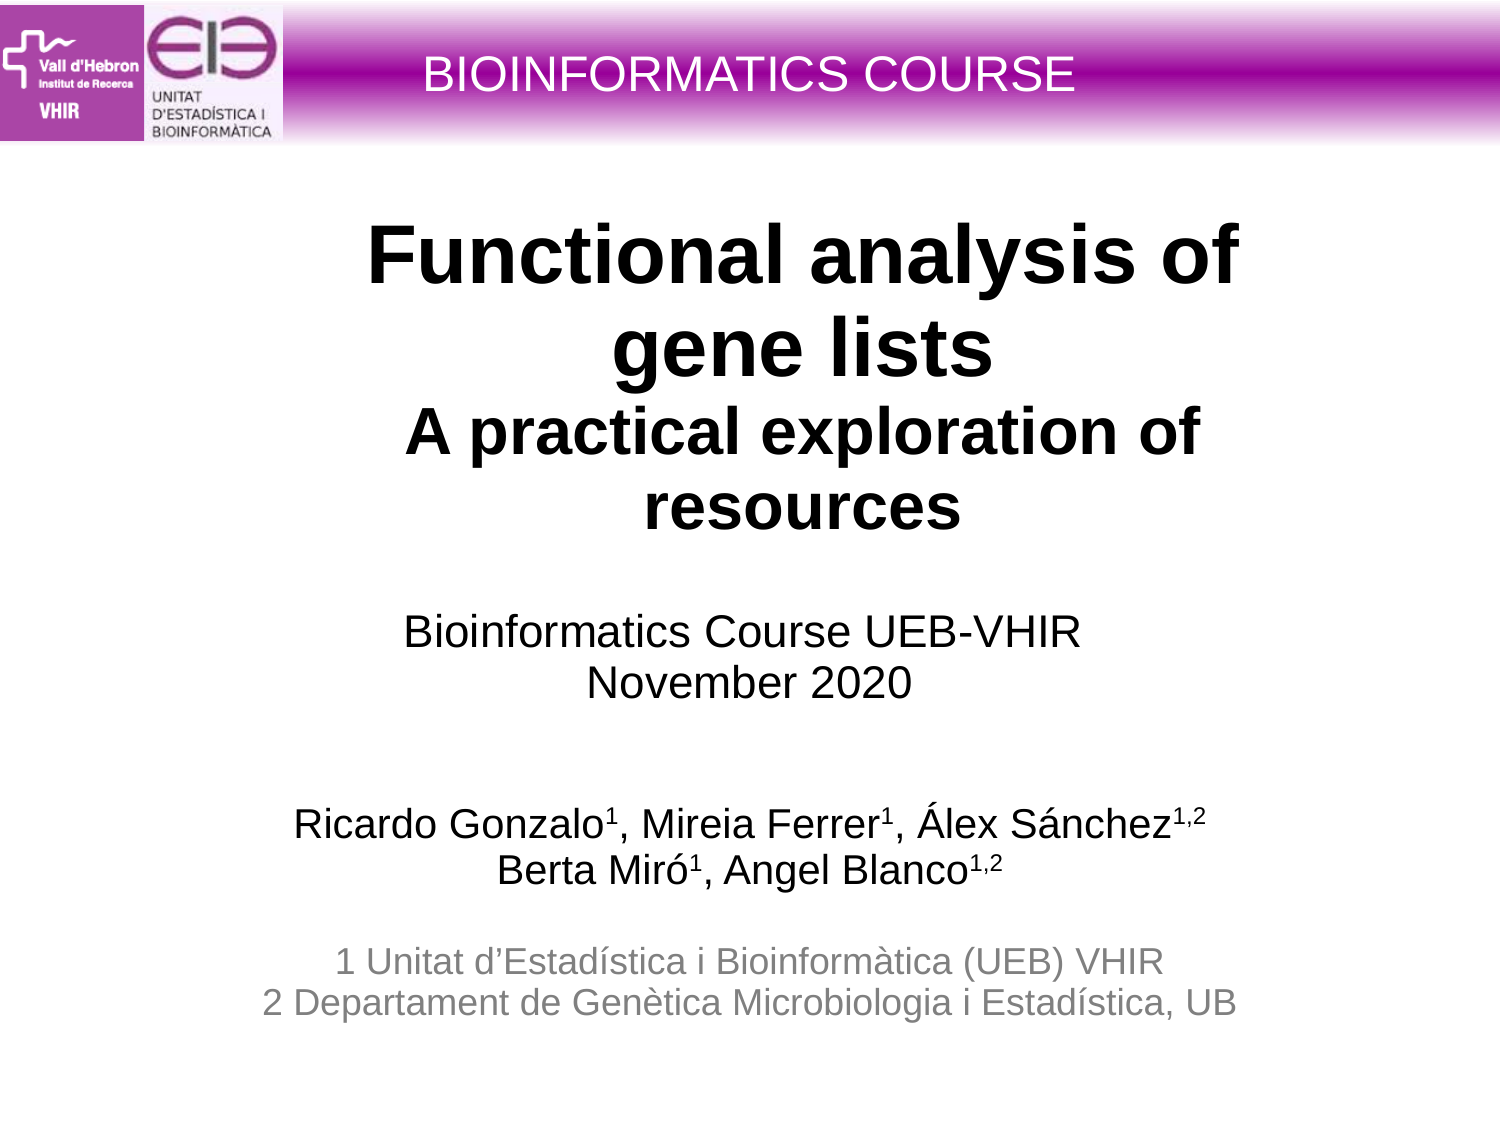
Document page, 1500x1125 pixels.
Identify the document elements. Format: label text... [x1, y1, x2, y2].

text_box Bioinformatics Course UEB-VHIR November 2020 Ricardo Gonzalo1, Mireia Ferrer1, Álex Sánchez1,2 Berta Miró1, Angel Blanco1,2 1 Unitat d’Estadística i Bioinformàtica (UEB) VHIR 2 Departament de Genètica Microbiologia i Estadística, UB [0, 595, 1500, 1125]
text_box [0, 0, 1500, 148]
text_box Functional analysis of gene lists A practical exploration of resources [289, 196, 1317, 563]
